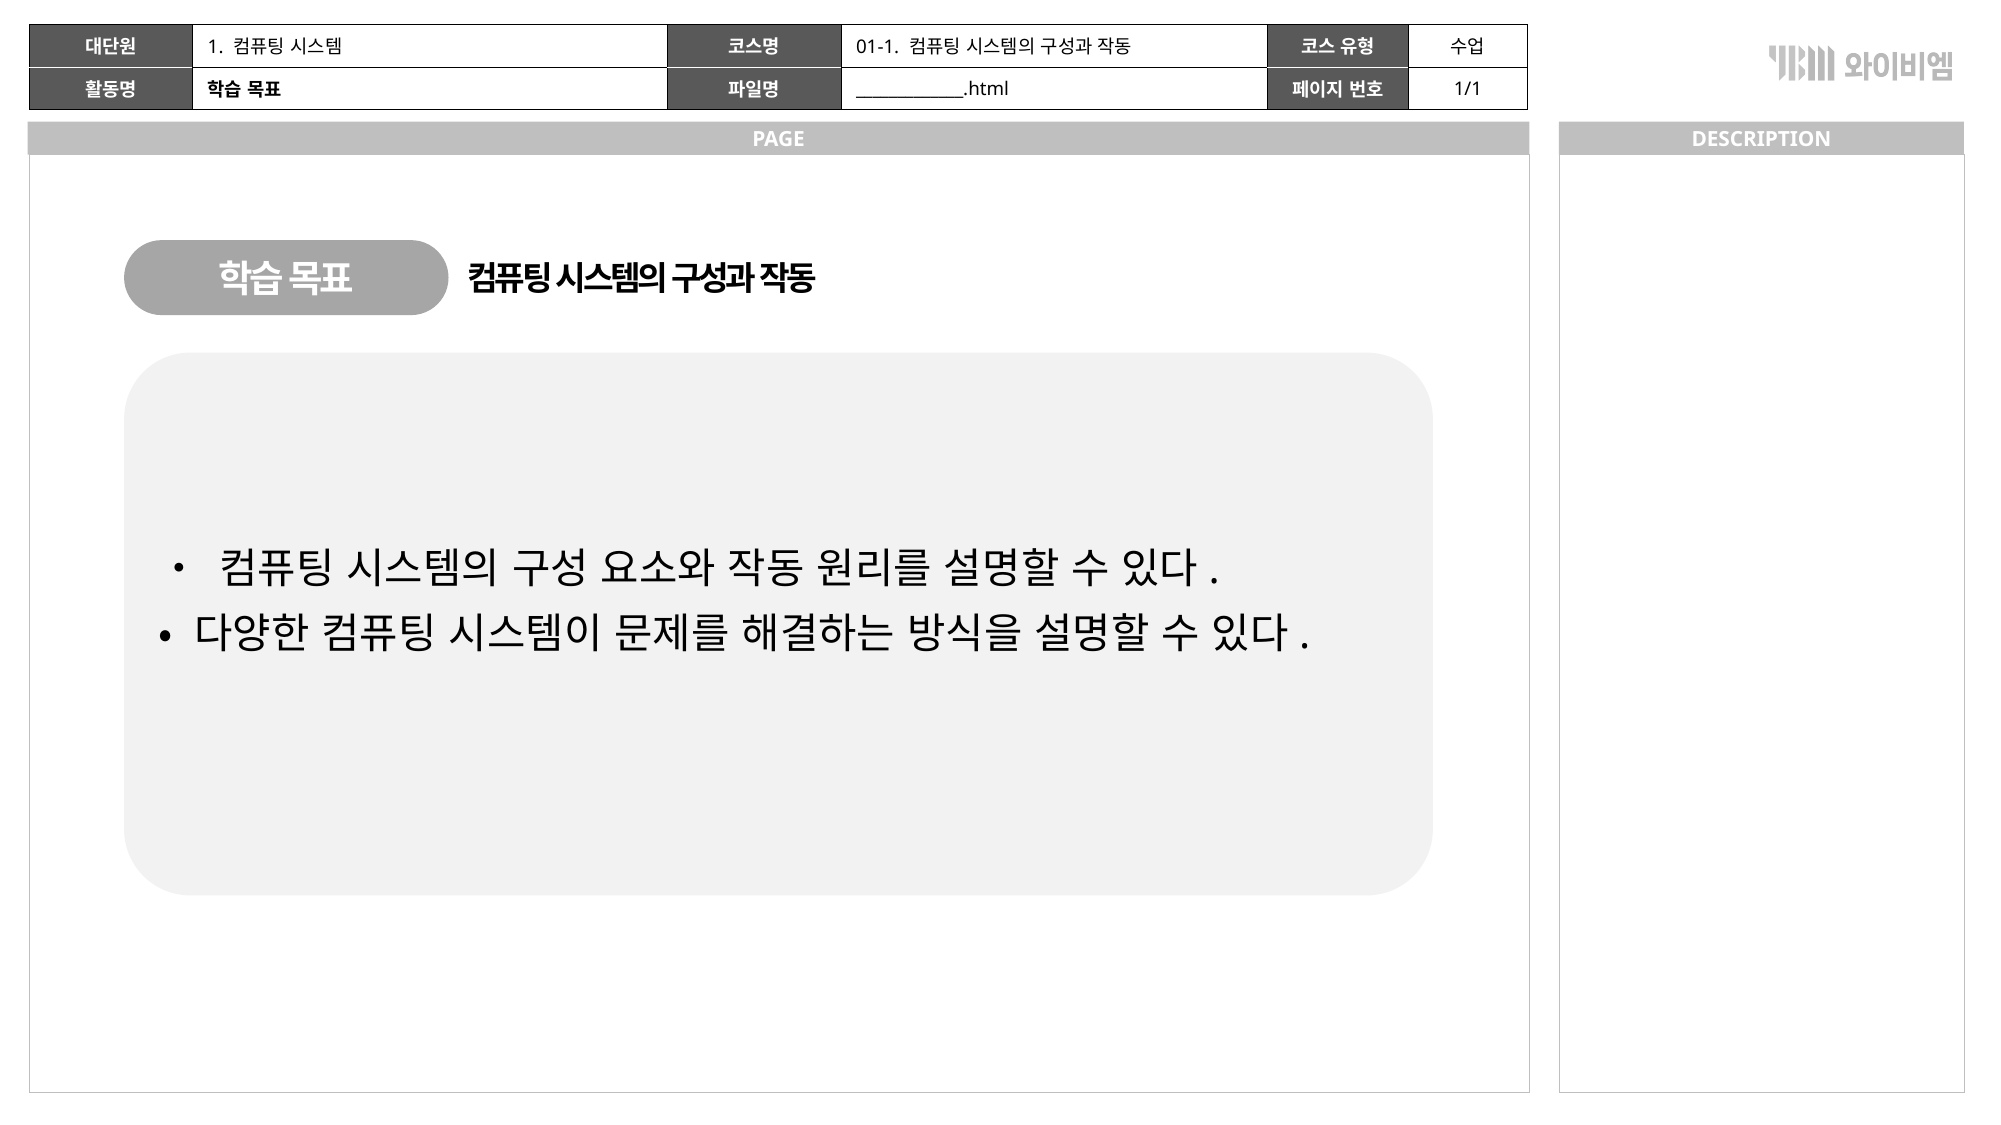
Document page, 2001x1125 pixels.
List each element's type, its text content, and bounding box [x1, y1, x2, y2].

text_box 컴퓨팅 시스템의 구성과 작동 [452, 249, 926, 305]
text_box • 컴퓨팅 시스템의 구성 요소와 작동 원리를 설명할 수 있다. • 다양한 컴퓨팅 시스템이 문제를 해결하는 방식을 설명할 수 있다. [123, 351, 1434, 897]
table_cell 학습 목표 [193, 67, 668, 109]
table_header 01-1. 컴퓨팅 시스템의 구성과 작동 [841, 24, 1268, 67]
table_cell [30, 67, 193, 109]
table_header [668, 24, 841, 67]
text_box 학습 목표 [123, 239, 450, 317]
table_header 수업 [1409, 24, 1527, 67]
table_header [30, 24, 193, 67]
table_header [1268, 24, 1409, 67]
table_cell 1/1 [1409, 67, 1527, 109]
table_header 1. 컴퓨팅 시스템 [193, 24, 668, 67]
table_cell _____________.html [841, 67, 1268, 109]
table_cell [668, 67, 841, 109]
table_cell [1268, 67, 1409, 109]
